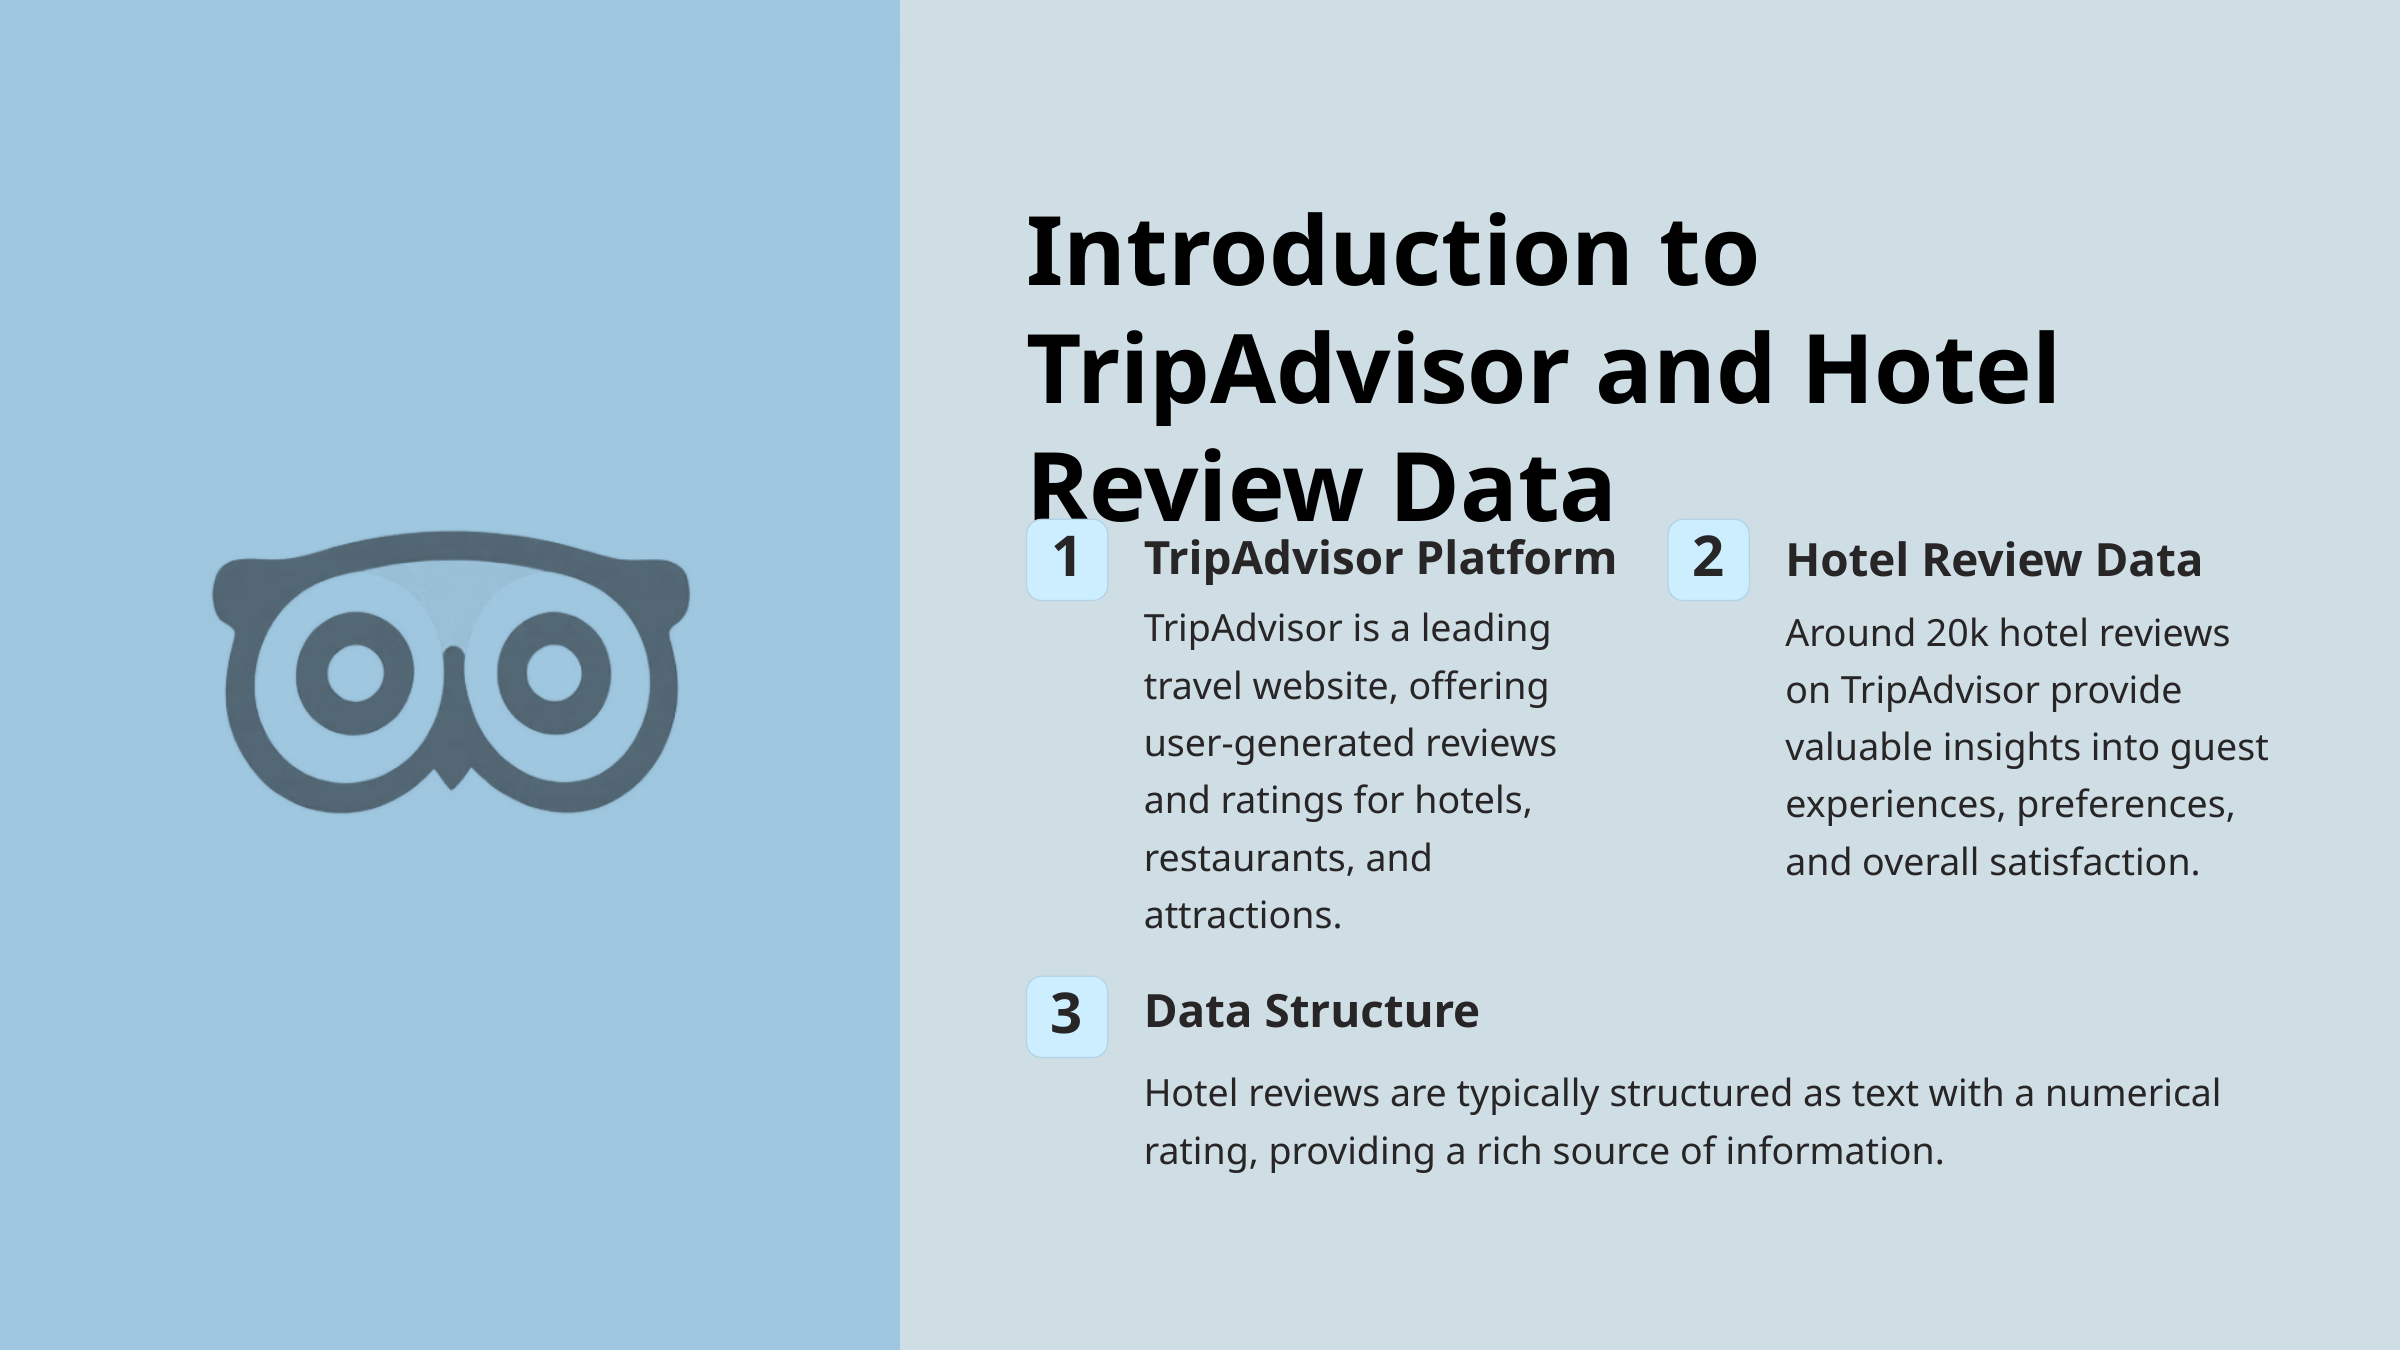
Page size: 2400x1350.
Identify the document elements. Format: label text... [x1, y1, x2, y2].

text_box TripAdvisor Platform [1143, 525, 1619, 585]
text_box Hotel reviews are typically structured as text with a numerical rating, providing a rich source of information. [1143, 1057, 2274, 1173]
text_box [1026, 519, 1108, 601]
text_box [1668, 519, 1750, 601]
text_box 3 [1050, 988, 1083, 1046]
text_box Data Structure [1143, 978, 1619, 1038]
text_box Around 20k hotel reviews on TripAdvisor provide valuable insights into guest experiences, preferences, and overall satisfaction. [1785, 596, 2274, 926]
picture [0, 0, 900, 1350]
text_box Introduction to TripAdvisor and Hotel Review Data [1026, 187, 2301, 425]
text_box 1 [1054, 531, 1080, 589]
text_box [1026, 976, 1108, 1058]
text_box Hotel Review Data [1785, 527, 2260, 587]
text_box TripAdvisor is a leading travel website, offering user-generated reviews and ratings for hotels, restaurants, and attractions. [1143, 592, 1632, 926]
text_box 2 [1692, 531, 1725, 589]
